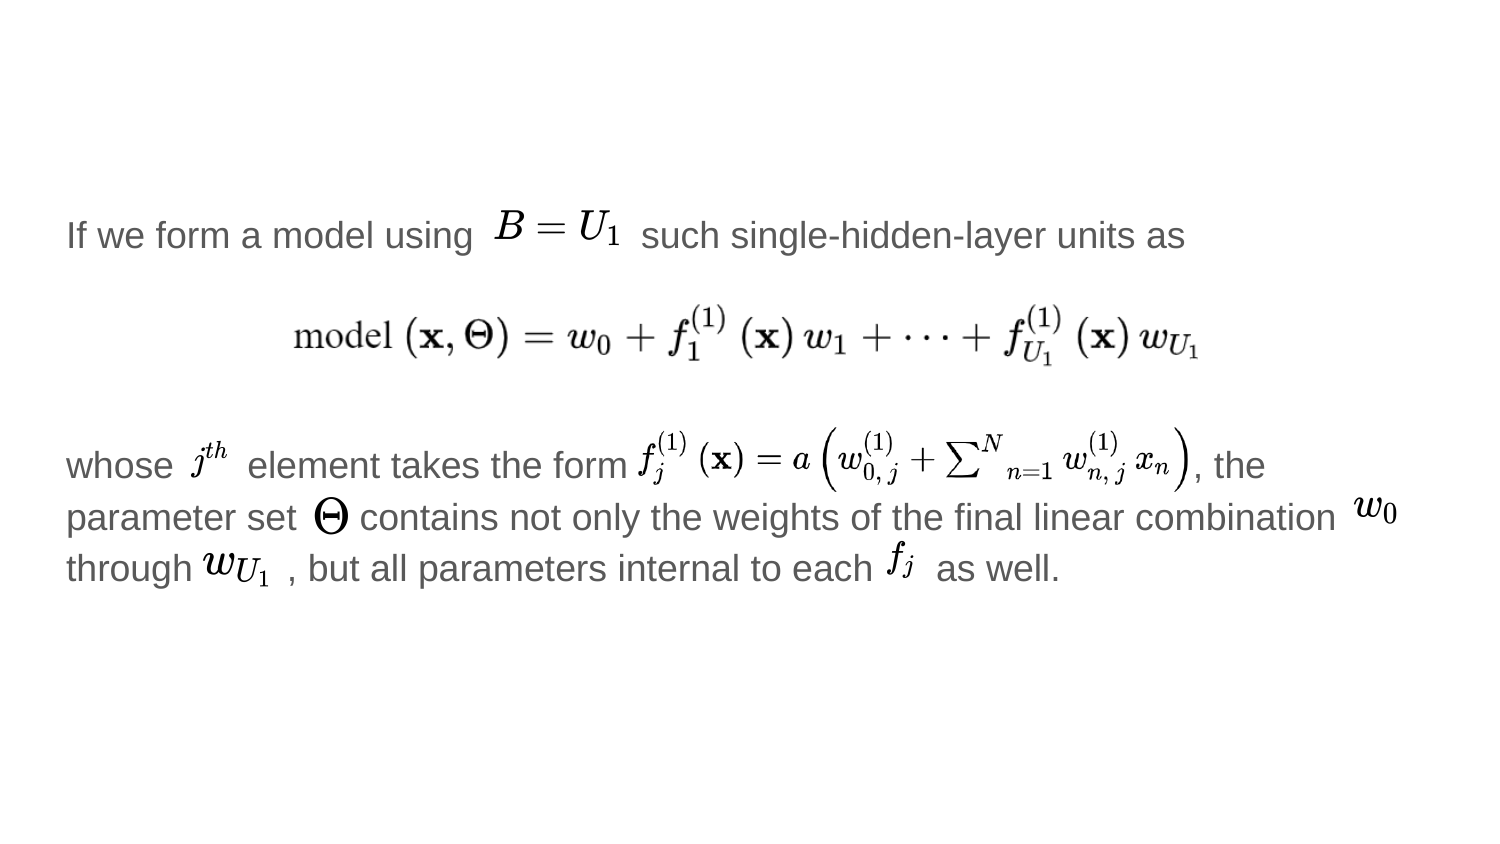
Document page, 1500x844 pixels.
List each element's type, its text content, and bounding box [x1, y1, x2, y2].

picture [312, 493, 352, 540]
picture [493, 206, 625, 249]
list If we form a model using such single-hidden-layer units as whose element takes the form , the parameter set contains not only the weights of the final linear combination through , but all parameters internal to each as well. [51, 189, 1449, 750]
picture [202, 548, 278, 591]
picture [636, 423, 1195, 494]
picture [885, 538, 918, 581]
picture [190, 437, 231, 480]
picture [1352, 493, 1402, 526]
picture [293, 301, 1207, 372]
